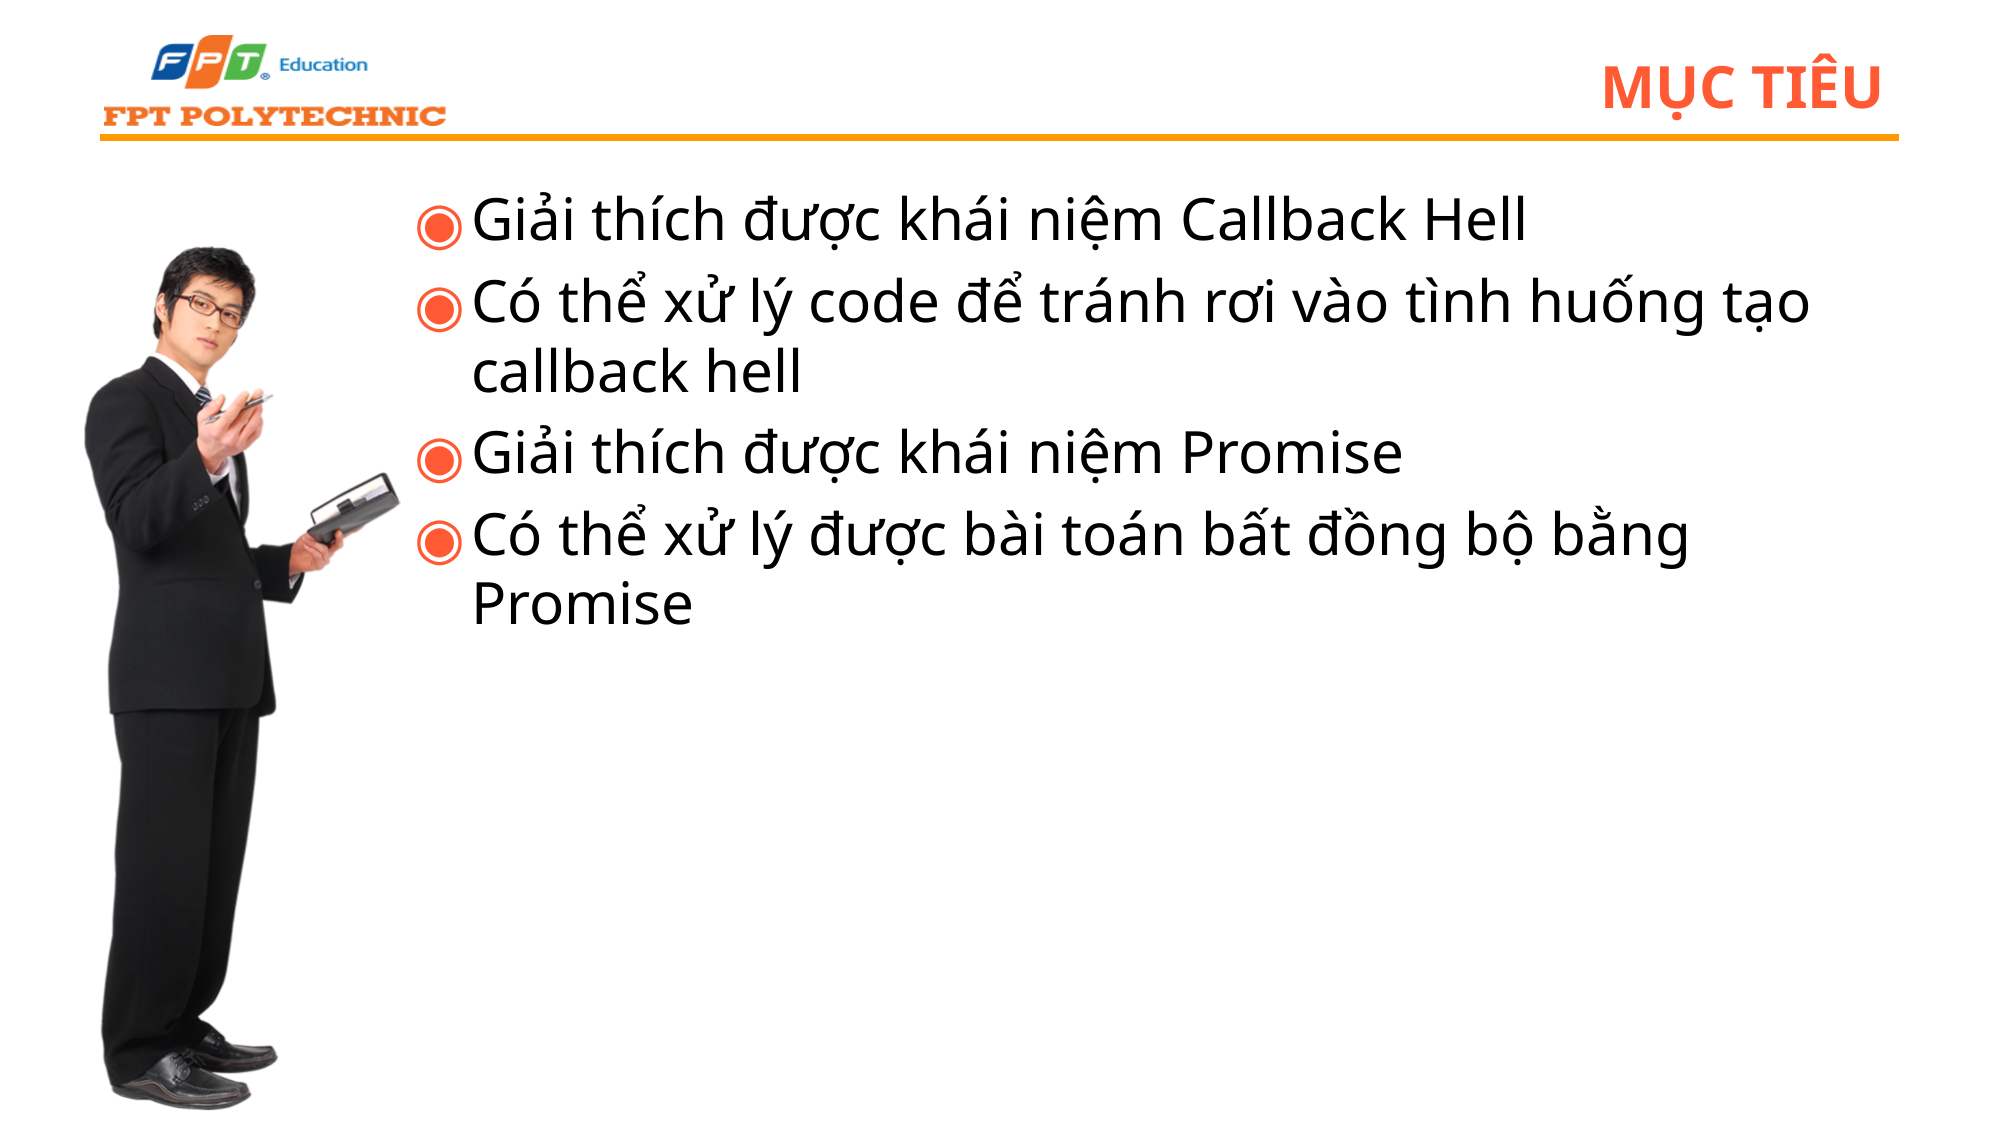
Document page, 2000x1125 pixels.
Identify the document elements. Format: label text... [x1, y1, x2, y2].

picture [49, 246, 431, 1125]
title Mục tiêu [449, 45, 1900, 125]
list Giải thích được khái niệm Callback Hell Có thể xử lý code để tránh rơi vào tình huống tạo callback hell Giải thích được khái niệm Promise Có thể xử lý được bài toán bất đồng bộ bằng Promise [399, 174, 1900, 1038]
picture [104, 35, 450, 126]
